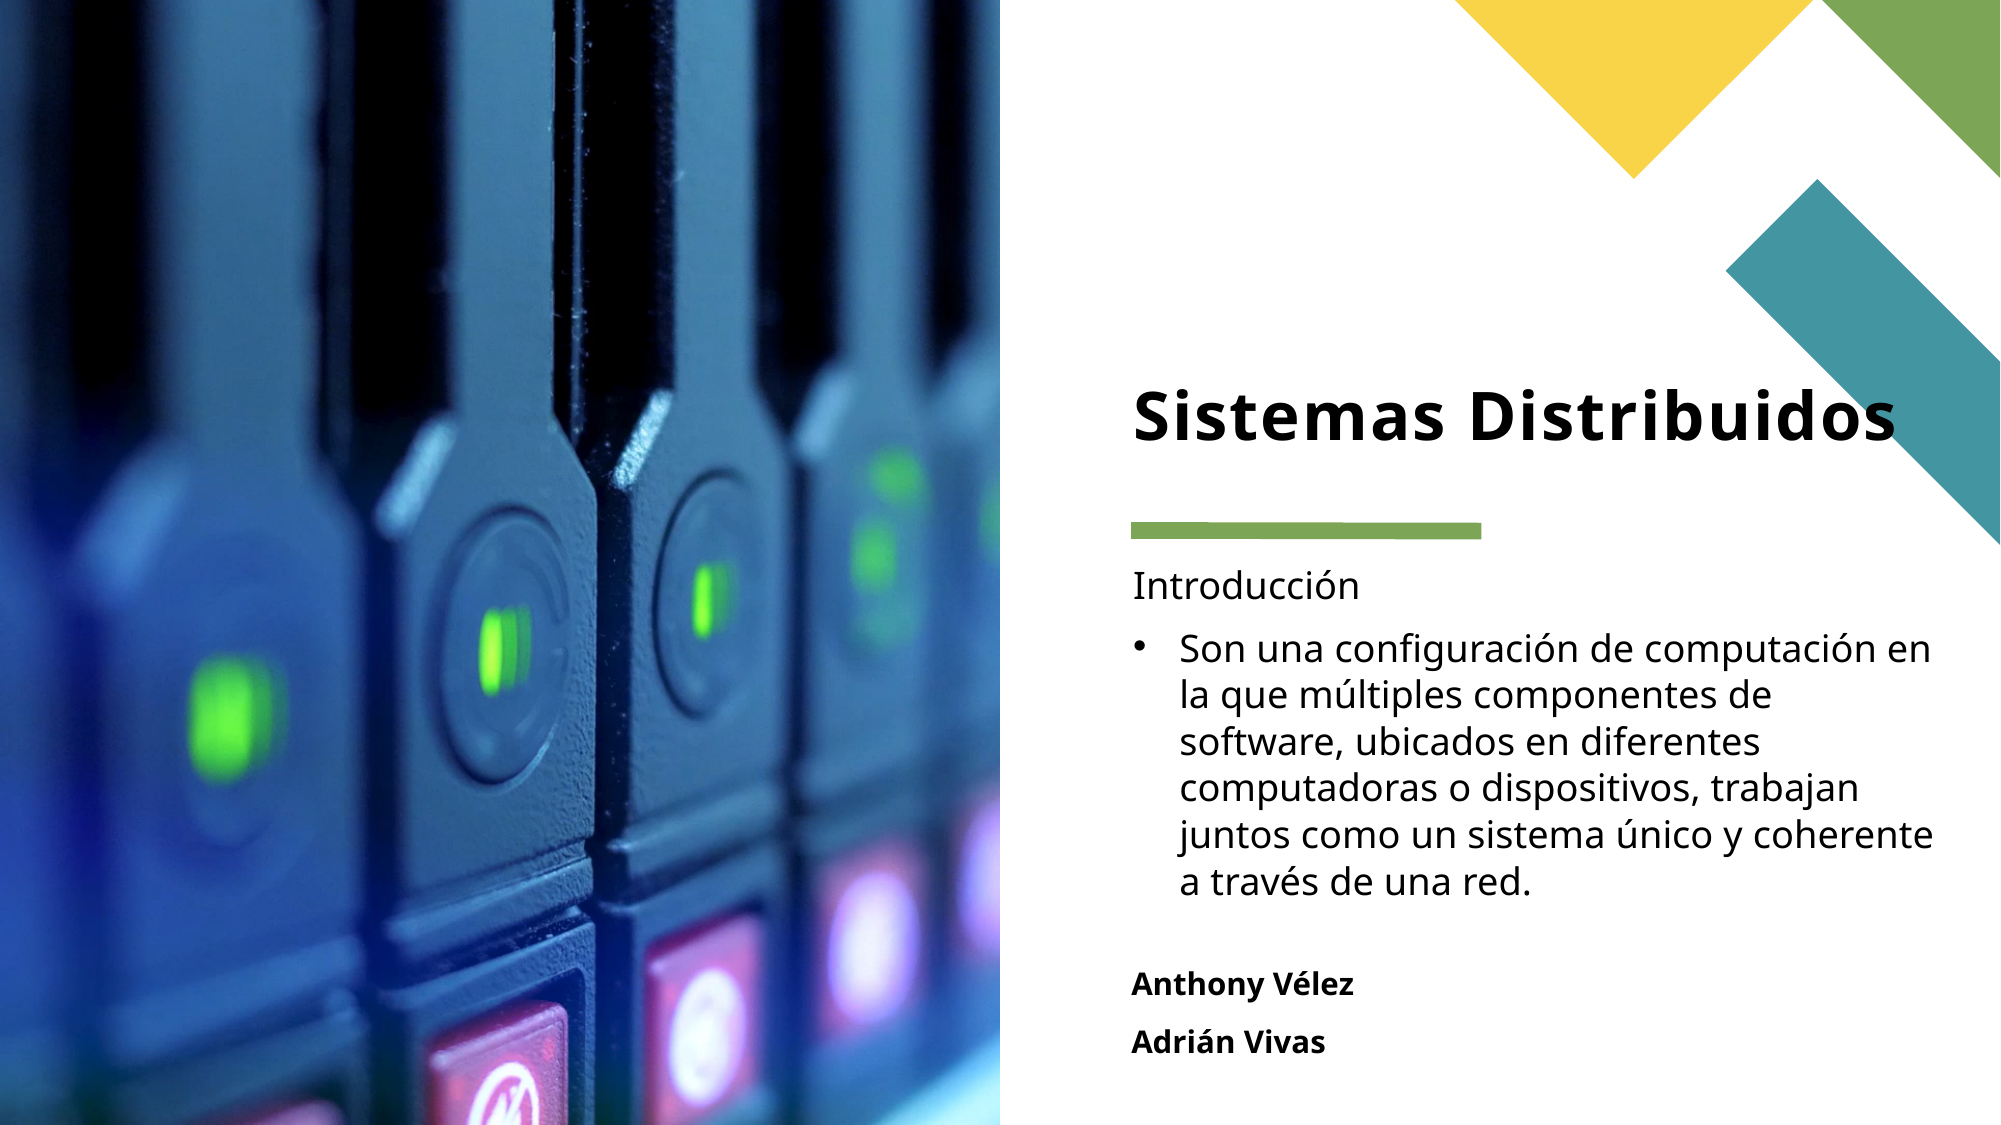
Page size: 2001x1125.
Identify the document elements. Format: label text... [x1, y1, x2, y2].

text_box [0, 0, 1000, 1125]
title Sistemas Distribuidos [1133, 356, 1938, 457]
subtitle Introducción Son una configuración de computación en la que múltiples componentes de software, ubicados en diferentes computadoras o dispositivos, trabajan juntos como un sistema único y coherente a través de una red. [1133, 562, 1938, 907]
text_box Anthony Vélez Adrián Vivas [1131, 964, 1938, 1061]
